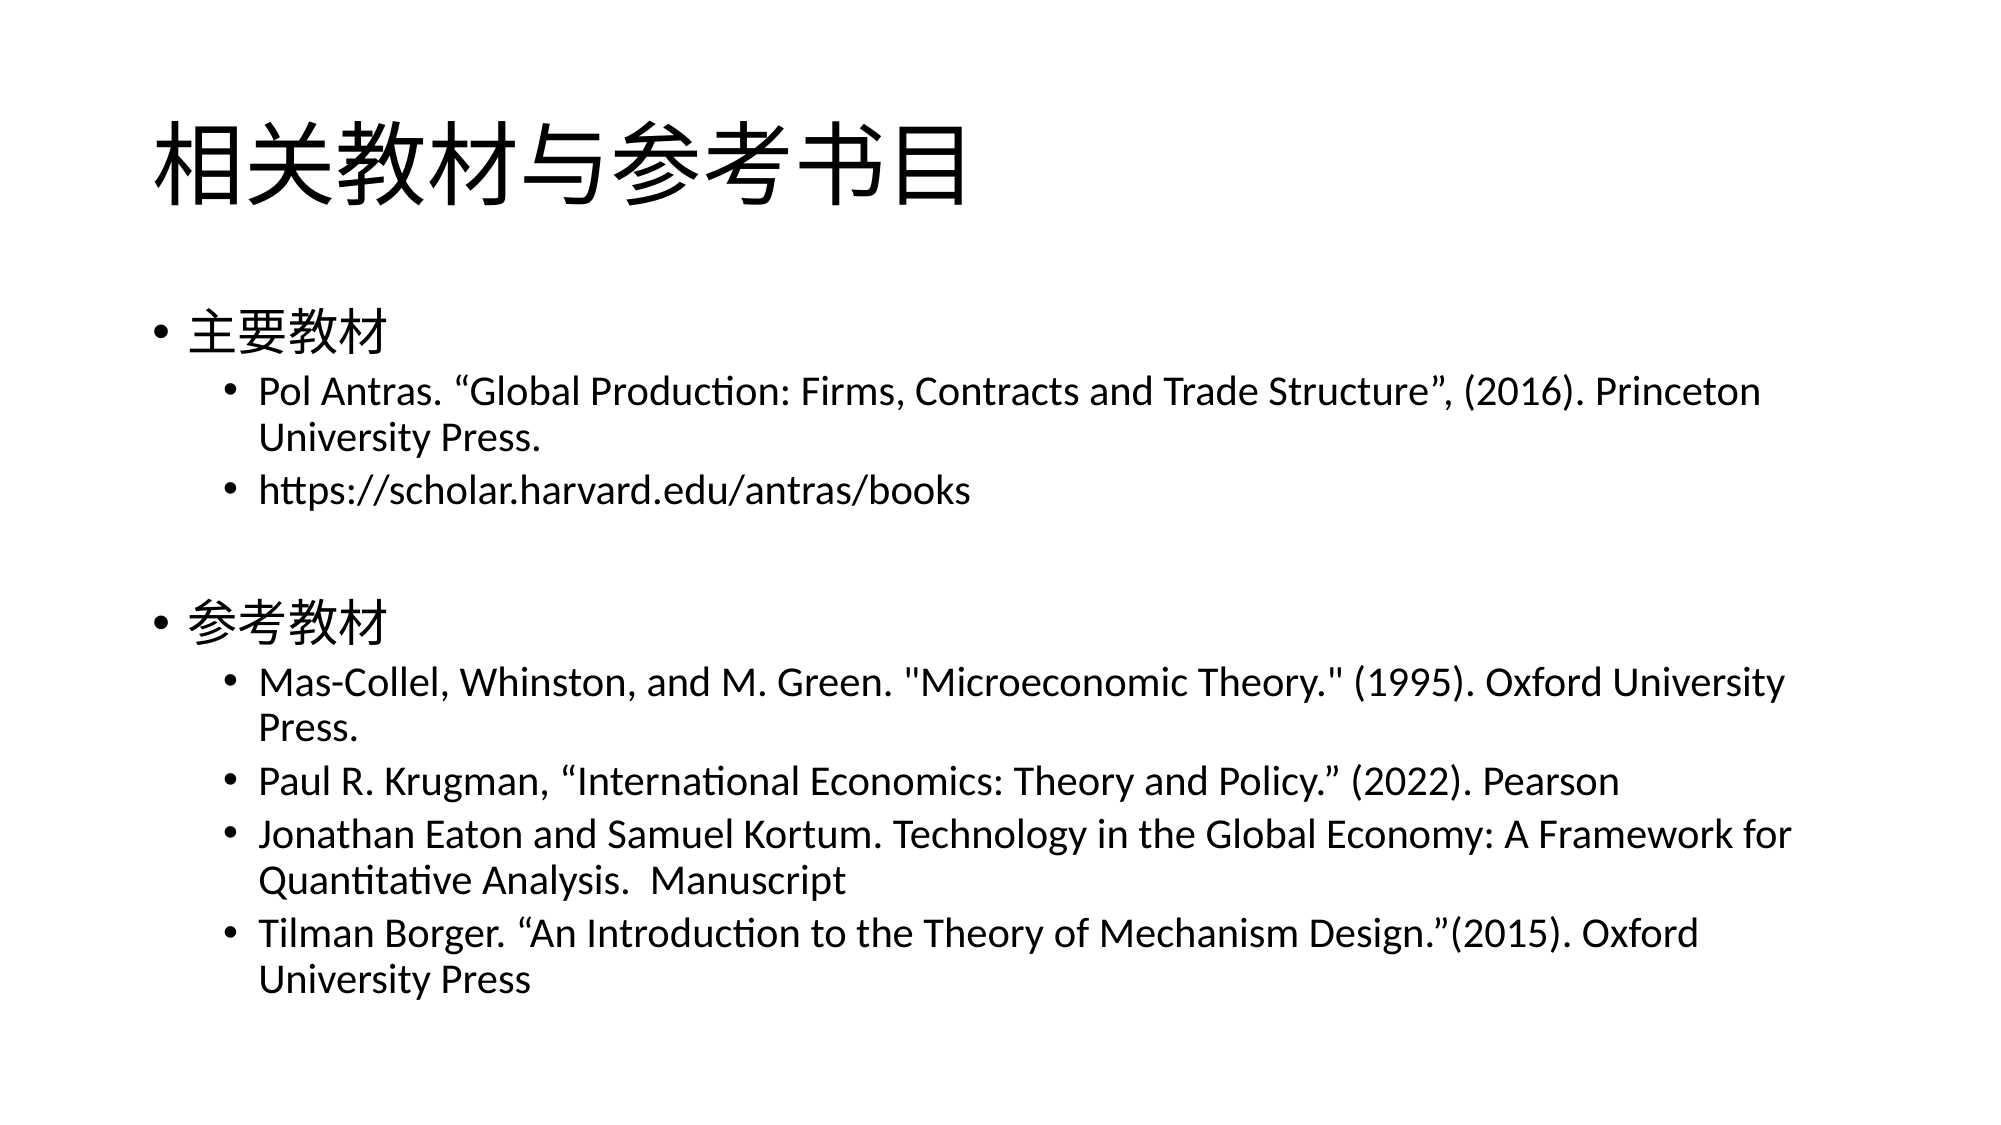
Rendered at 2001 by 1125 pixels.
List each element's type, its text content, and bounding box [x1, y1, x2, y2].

title 相关教材与参考书目 [137, 59, 1863, 278]
list 主要教材 Pol Antras. “Global Production: Firms, Contracts and Trade Structure”, (2016). Princeton University Press. https://scholar.harvard.edu/antras/books 参考教材 Mas-Collel, Whinston, and M. Green. "Microeconomic Theory." (1995). Oxford University Press. Paul R. Krugman, “International Economics: Theory and Policy.” (2022). Pearson Jonathan Eaton and Samuel Kortum. Technology in the Global Economy: A Framework for Quantitative Analysis. Manuscript Tilman Borger. “An Introduction to the Theory of Mechanism Design.”(2015). Oxford University Press [137, 299, 1863, 1014]
